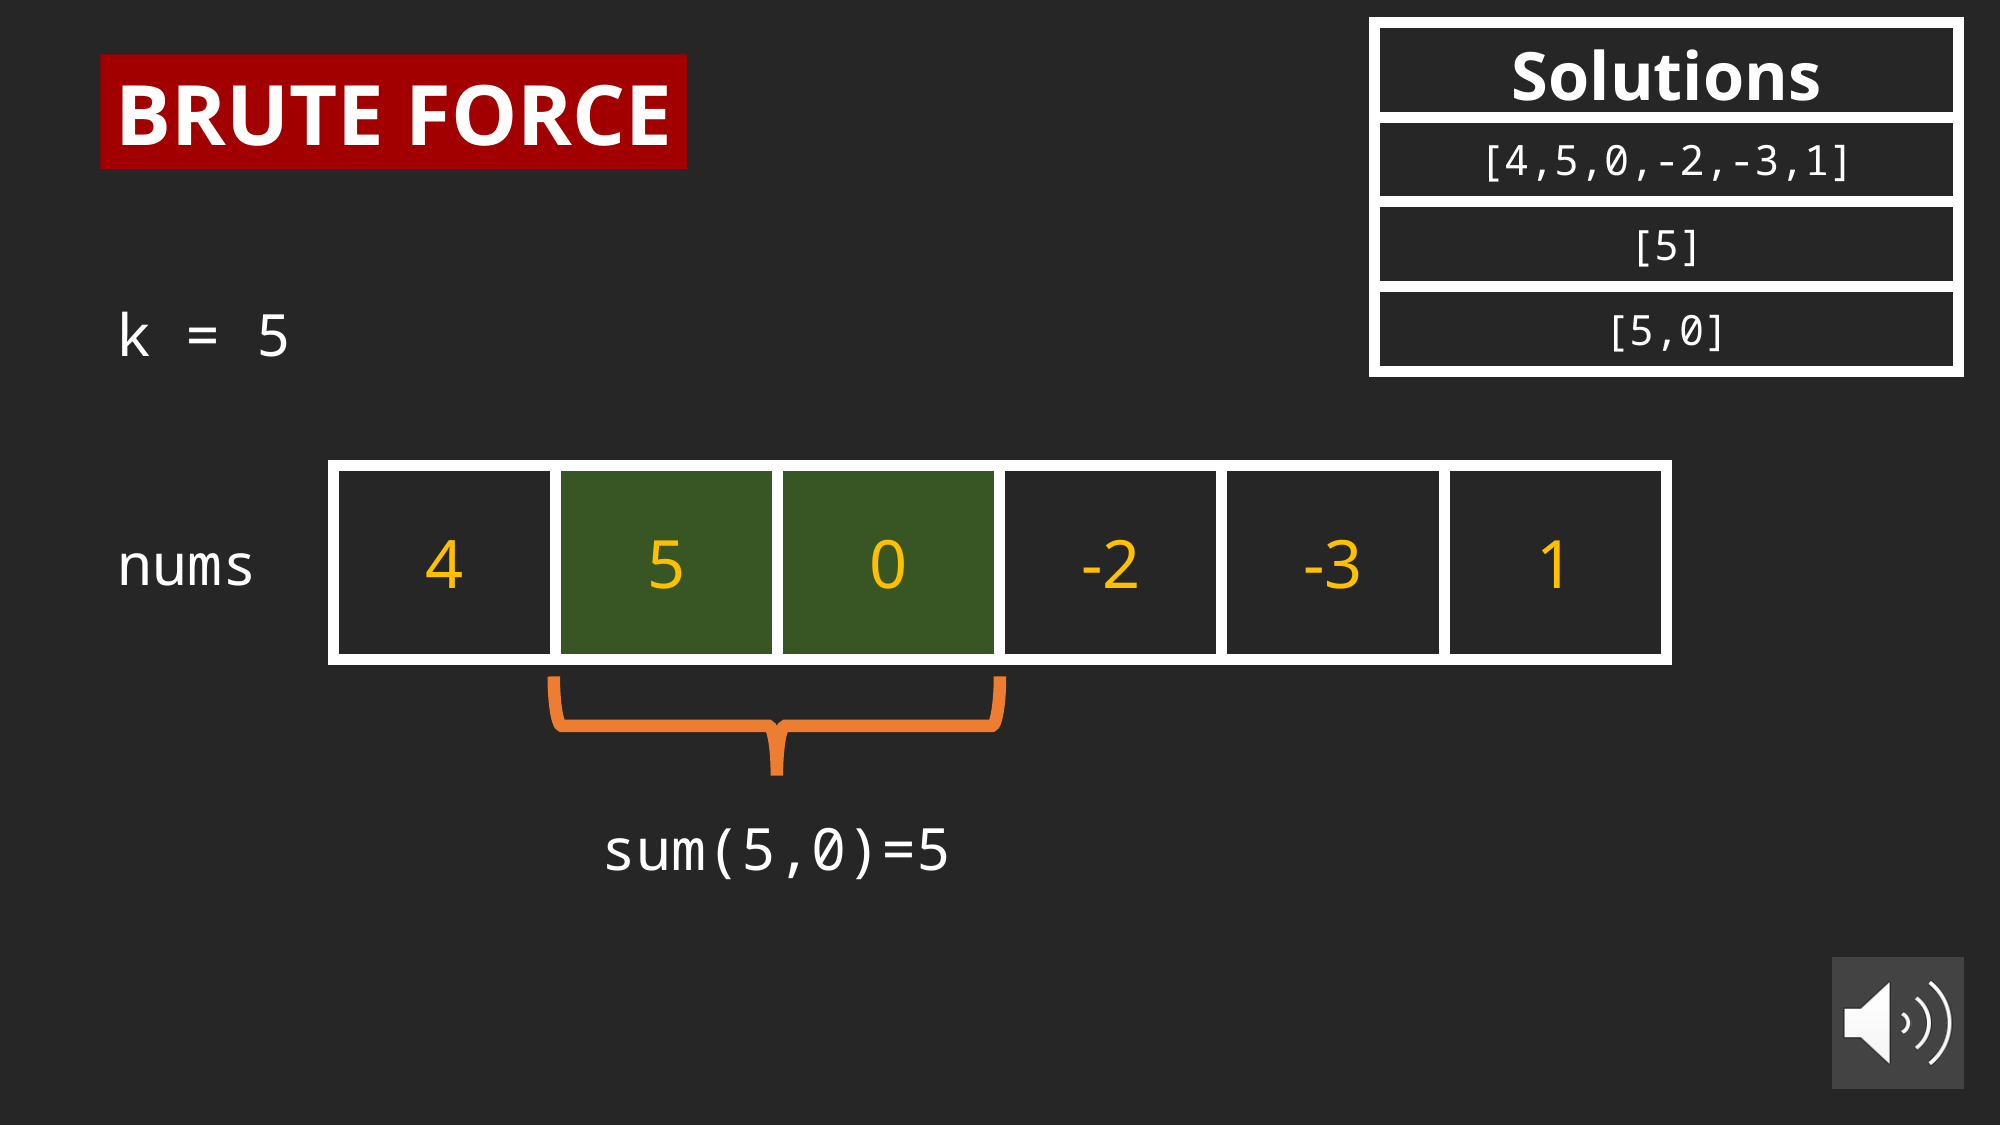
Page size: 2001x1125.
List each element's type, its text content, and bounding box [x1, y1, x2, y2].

table_cell [5] [1380, 207, 1953, 281]
picture [1831, 956, 1965, 1090]
table_header -2 [1005, 471, 1216, 654]
table_header 4 [339, 471, 550, 654]
table_cell [4,5,0,-2,-3,1] [1380, 123, 1953, 196]
table_header 0 [783, 471, 994, 654]
text_box nums [102, 519, 273, 605]
text_box sum(5,0)=5 [553, 804, 1000, 890]
table_header Solutions [1380, 28, 1953, 112]
table_header -3 [1227, 471, 1439, 654]
table_header 1 [1450, 471, 1661, 654]
table_cell [5,0] [1380, 292, 1953, 366]
text_box BRUTE FORCE [100, 54, 687, 170]
table_header 5 [561, 471, 772, 654]
text_box k = 5 [101, 290, 306, 376]
text_box [553, 676, 1001, 776]
